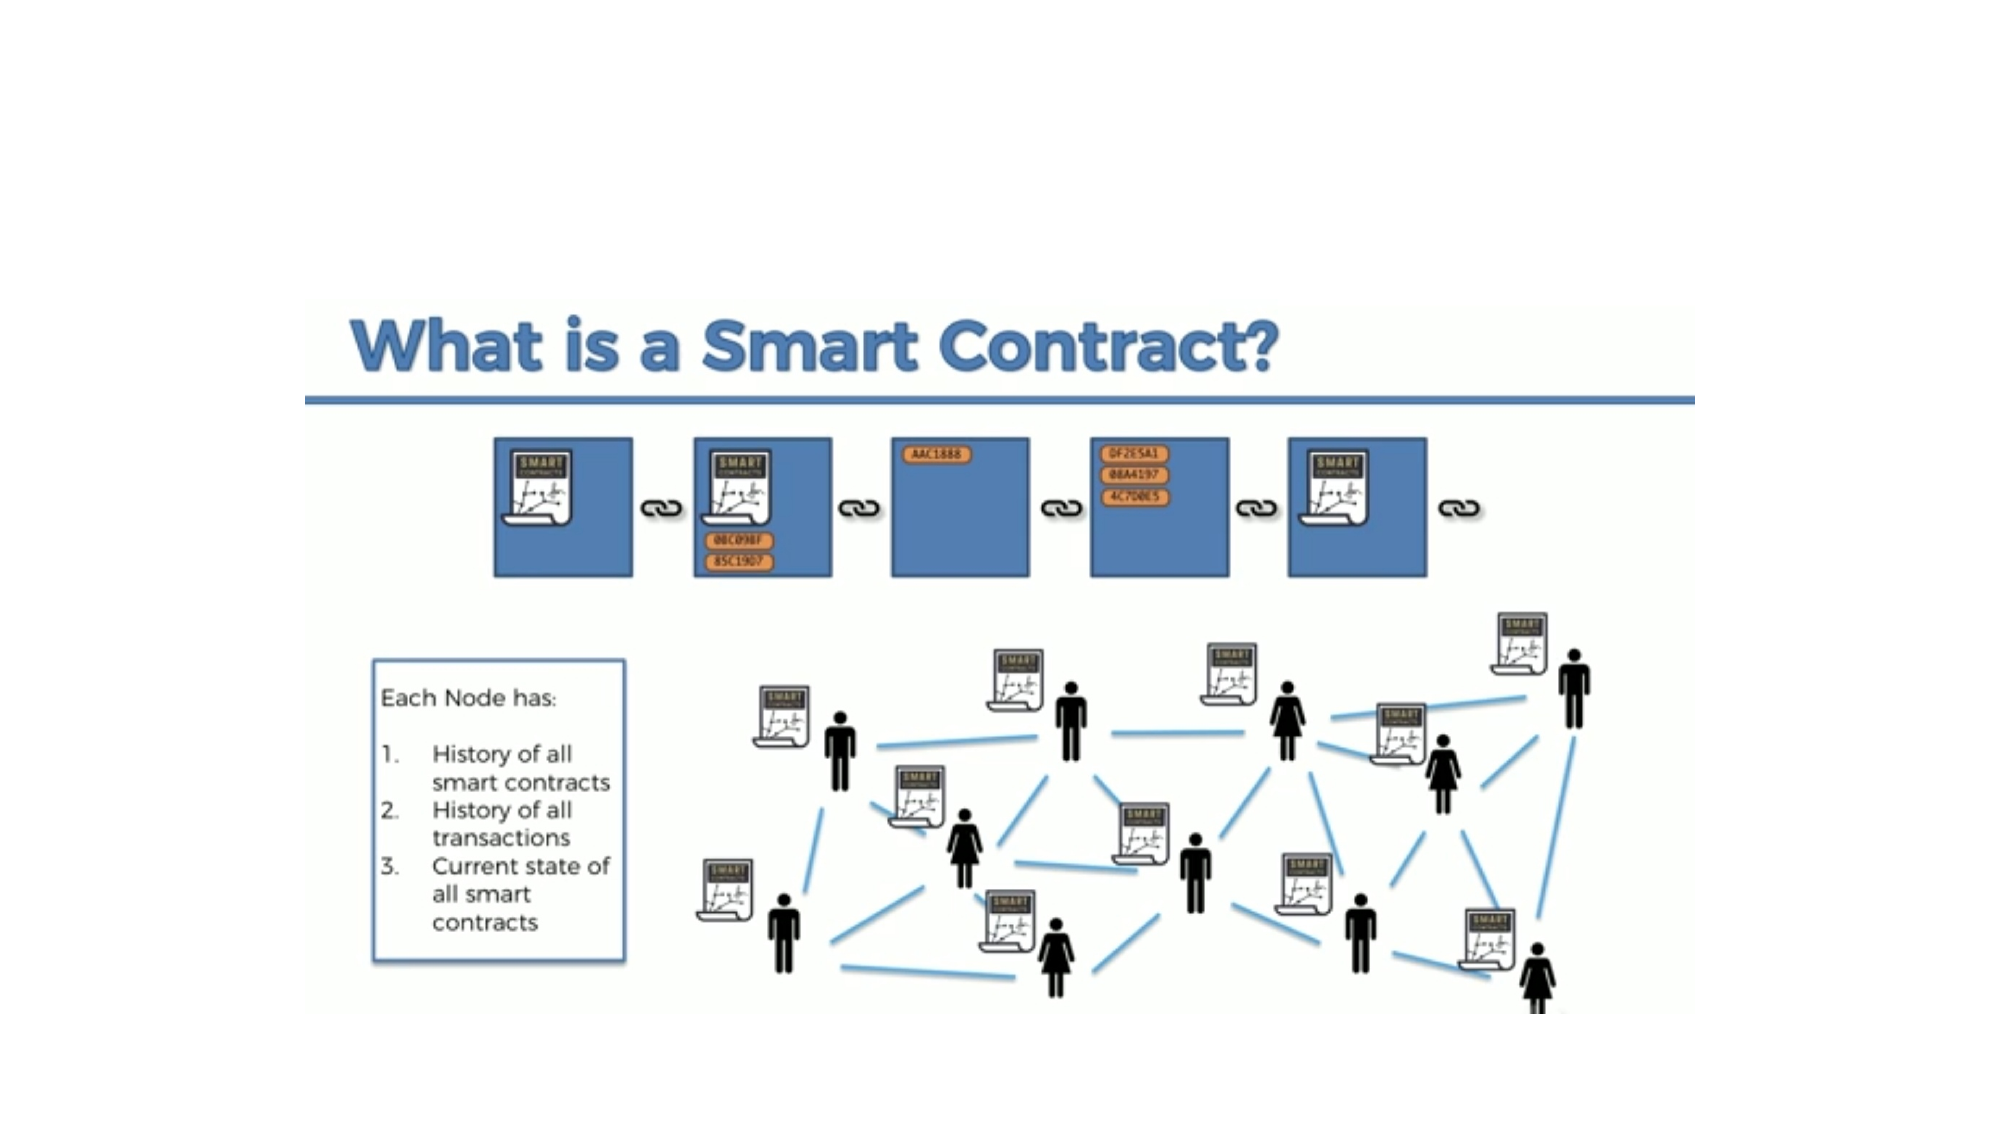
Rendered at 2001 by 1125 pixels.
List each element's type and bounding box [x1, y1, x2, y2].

list [304, 299, 1695, 1014]
